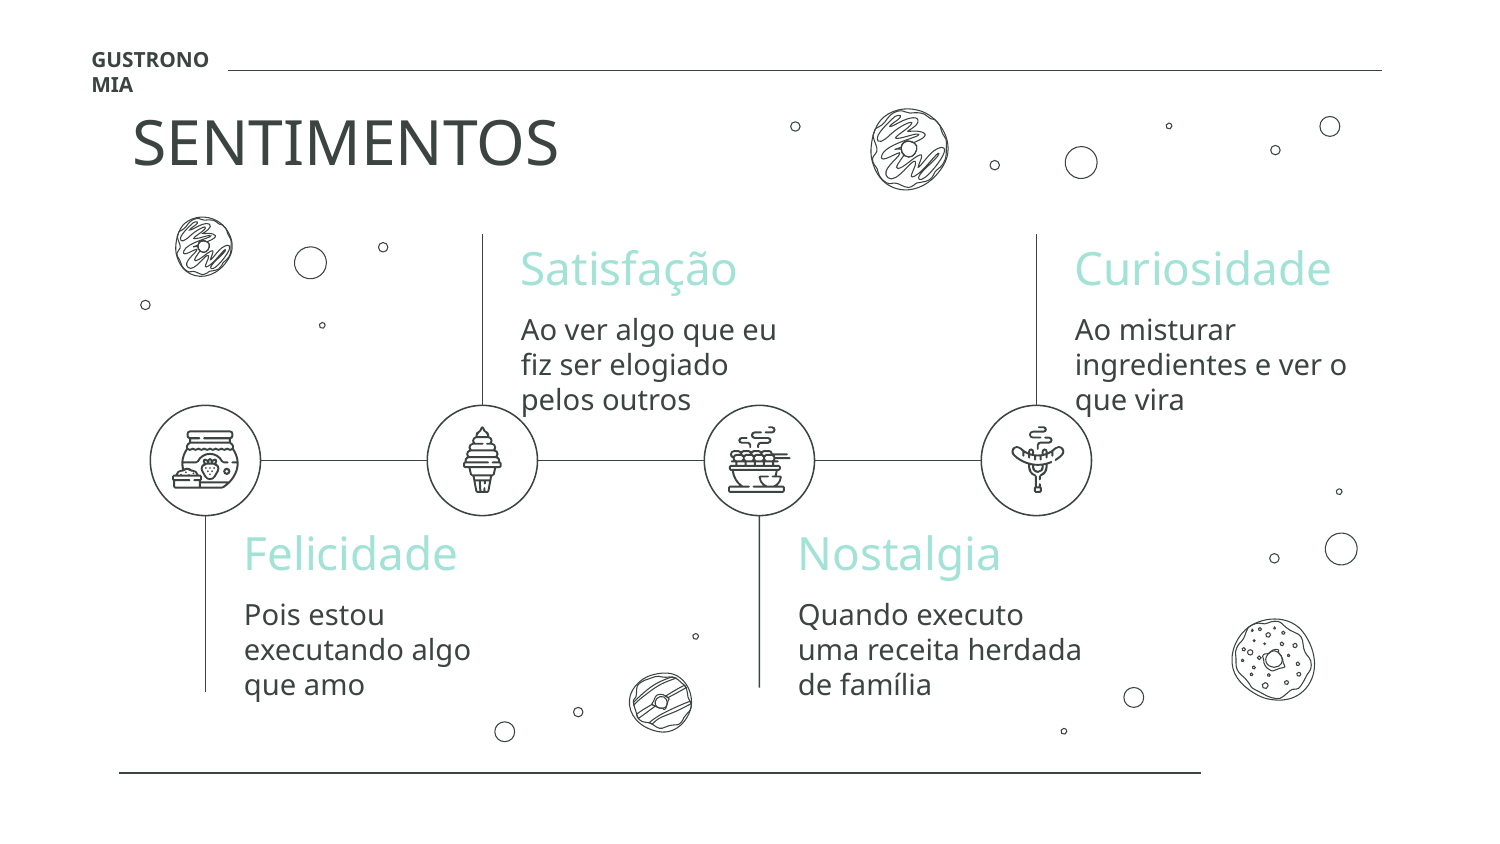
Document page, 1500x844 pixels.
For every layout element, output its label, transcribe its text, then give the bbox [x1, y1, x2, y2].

text_box Satisfação [505, 233, 815, 296]
title SENTIMENTOS [117, 88, 1383, 165]
text_box Quando executo uma receita herdada de família [782, 581, 1108, 671]
text_box [427, 405, 538, 516]
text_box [727, 425, 791, 494]
text_box [150, 405, 261, 516]
title GUSTRONOMIA [76, 52, 233, 90]
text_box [869, 105, 958, 196]
text_box Ao misturar ingredientes e ver o que vira [1059, 296, 1378, 387]
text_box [174, 214, 239, 281]
text_box Curiosidade [1059, 233, 1369, 296]
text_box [171, 430, 239, 489]
text_box Ao ver algo que eu fiz ser elogiado pelos outros [505, 296, 824, 387]
text_box Pois estou executando algo que amo [228, 581, 538, 671]
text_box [1228, 611, 1321, 706]
text_box [463, 426, 502, 493]
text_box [1011, 425, 1065, 494]
text_box Felicidade [228, 518, 538, 581]
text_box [627, 670, 692, 736]
text_box Nostalgia [782, 518, 1092, 581]
text_box [981, 405, 1092, 516]
text_box [704, 405, 815, 516]
